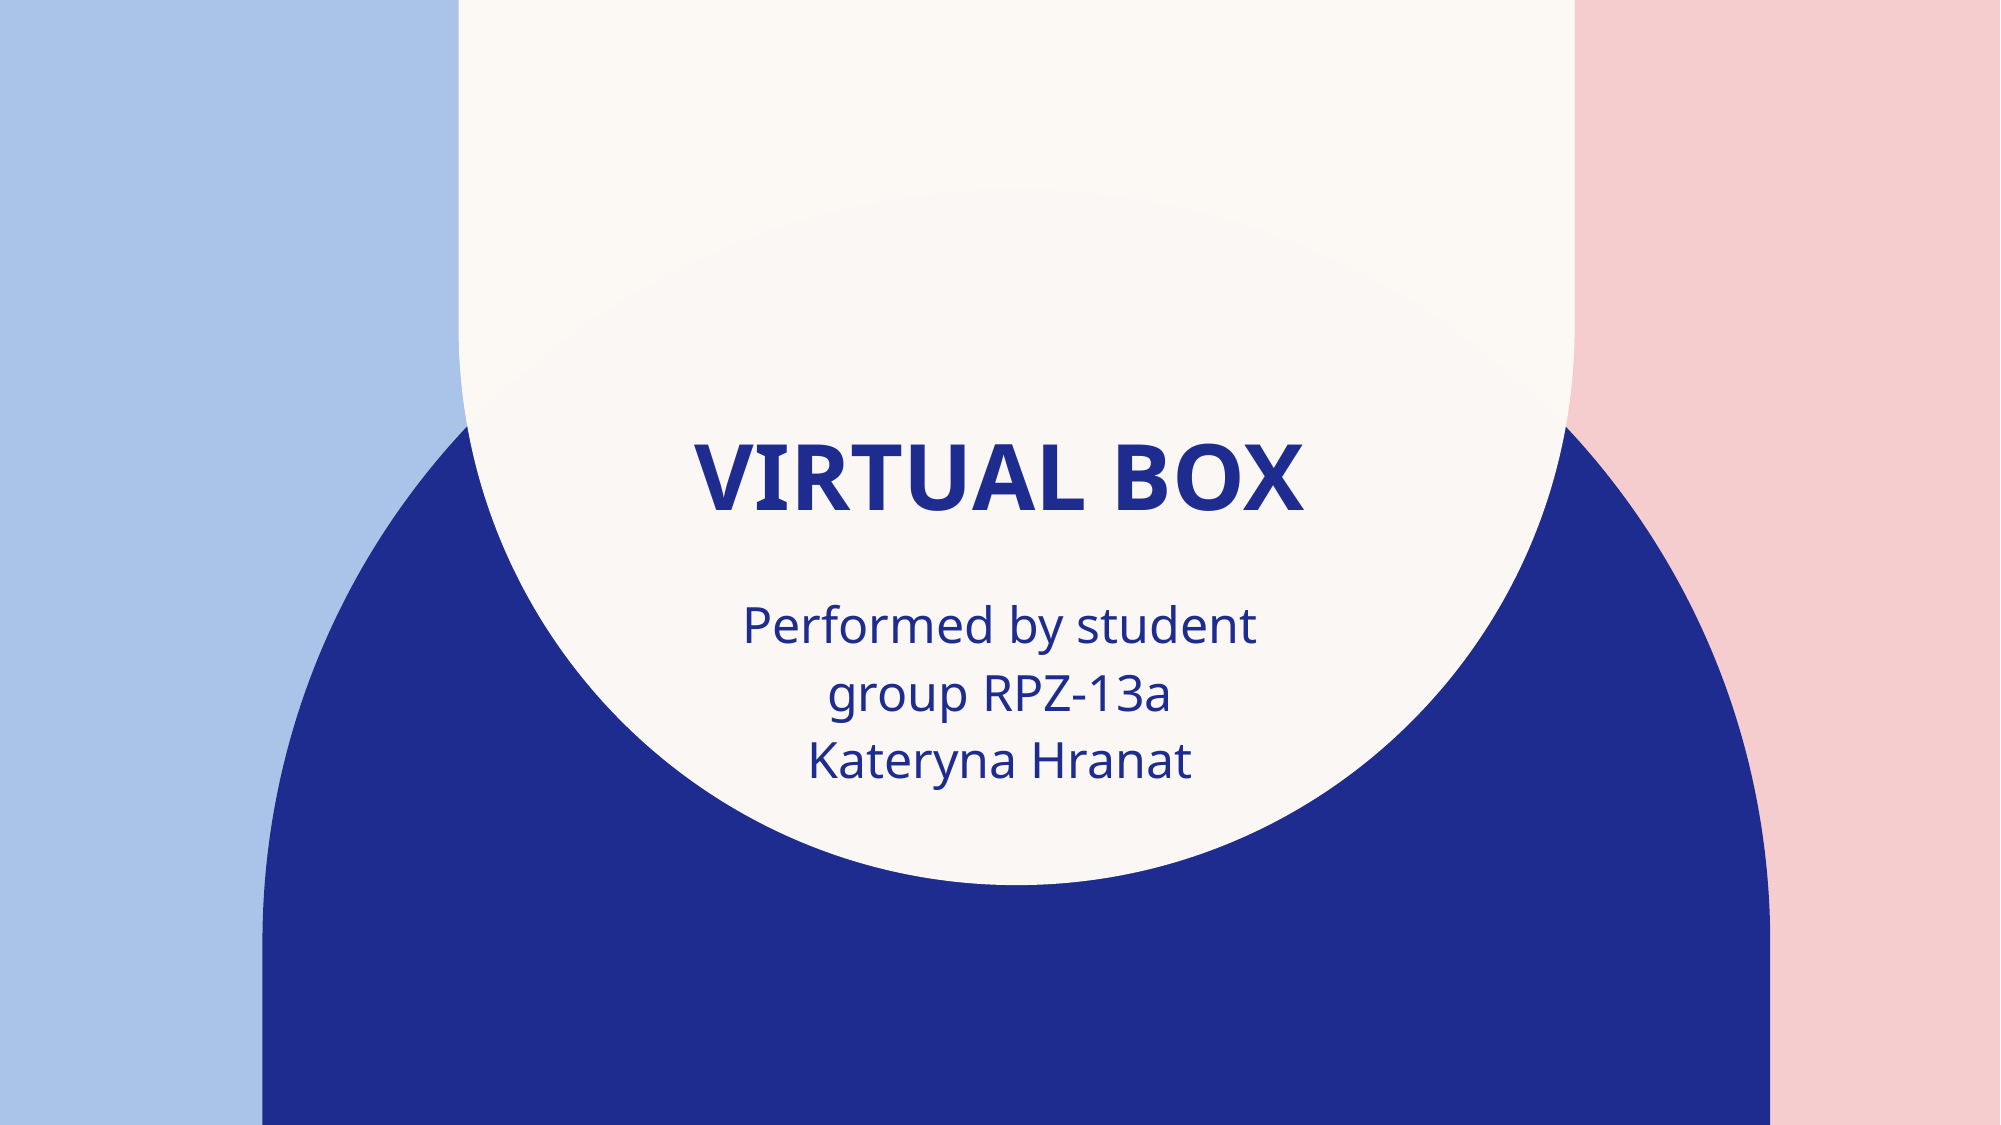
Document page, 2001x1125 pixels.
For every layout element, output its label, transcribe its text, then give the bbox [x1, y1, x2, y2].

subtitle Performed by student group RPZ-13a Kateryna Hranat [713, 526, 1287, 832]
title Virtual Box [558, 325, 1442, 527]
